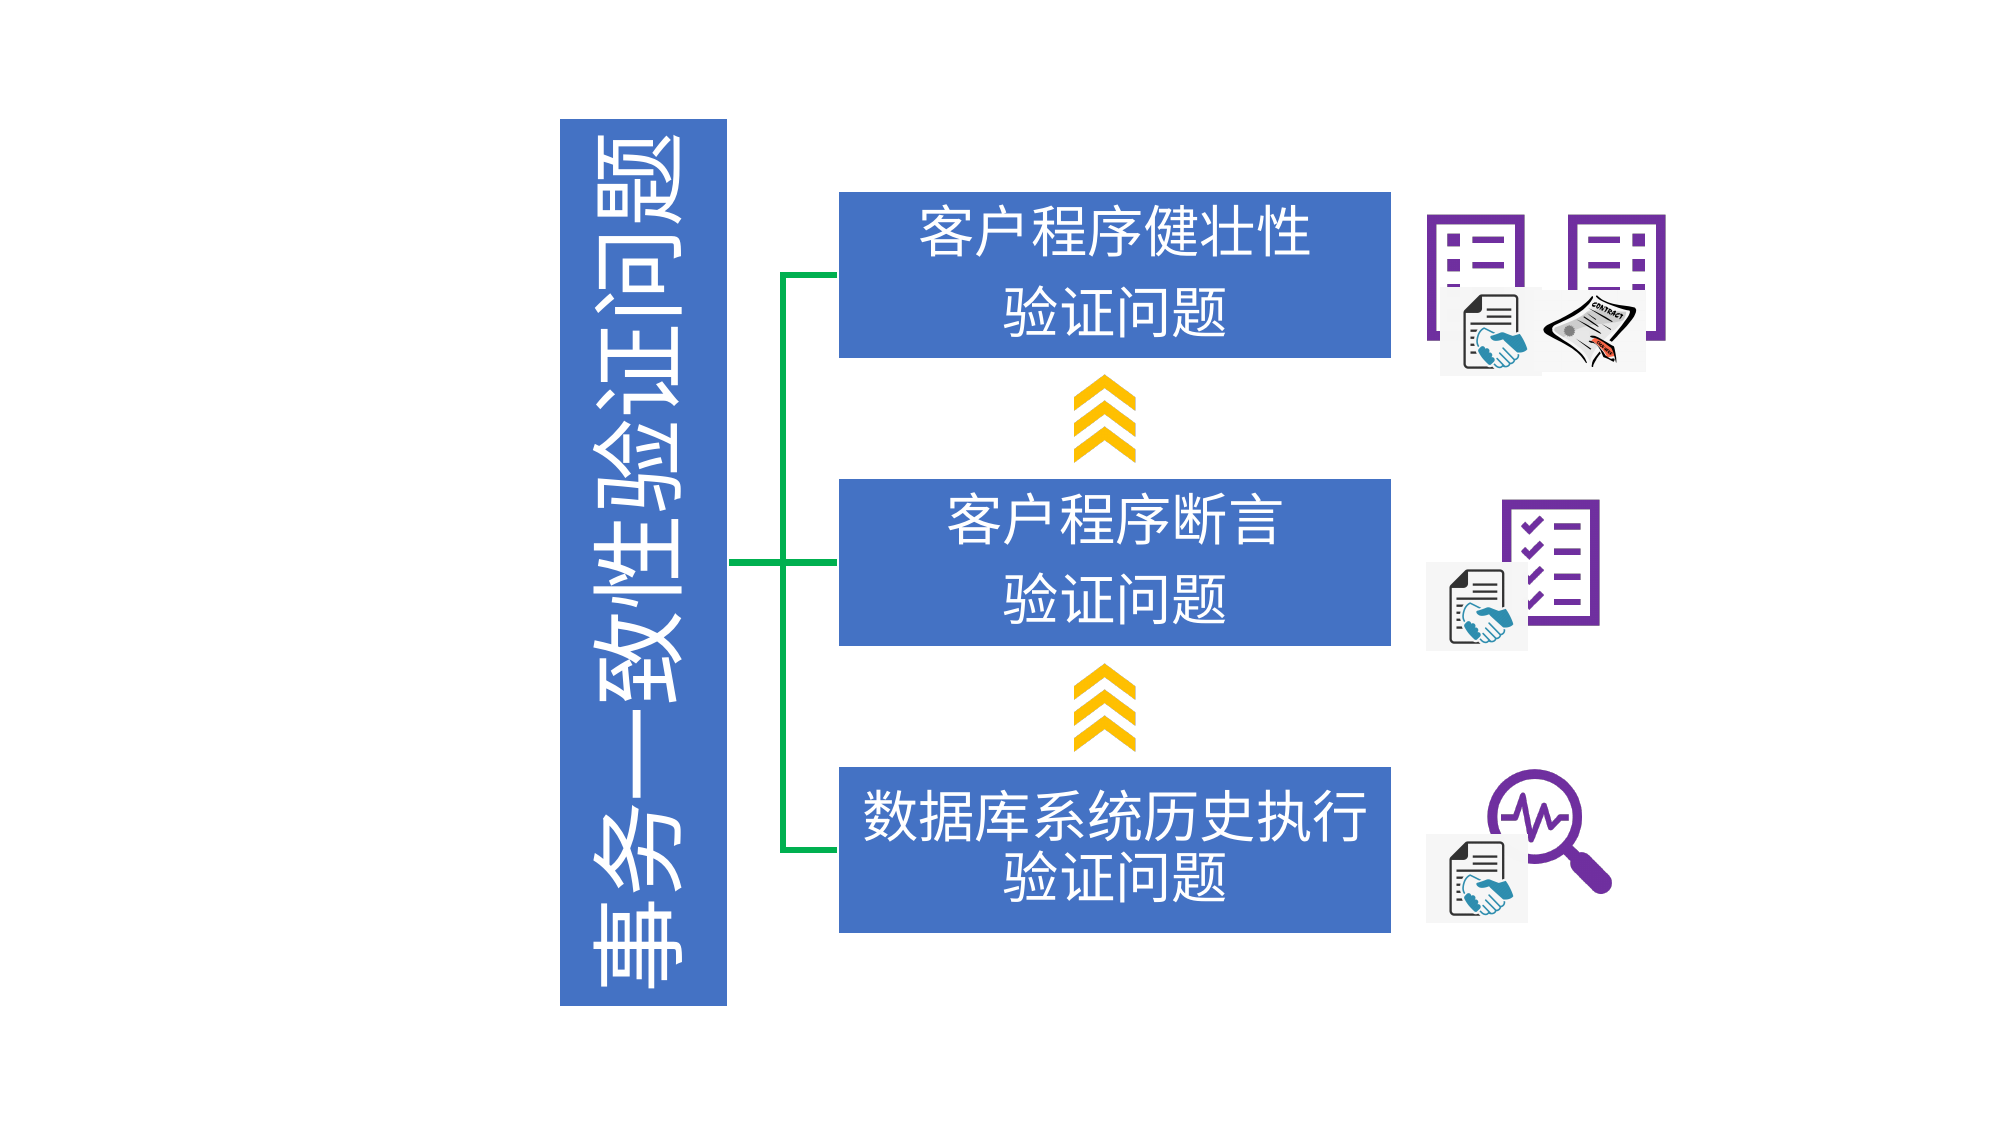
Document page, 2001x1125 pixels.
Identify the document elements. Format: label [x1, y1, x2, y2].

text_box [308, 117, 1692, 1007]
